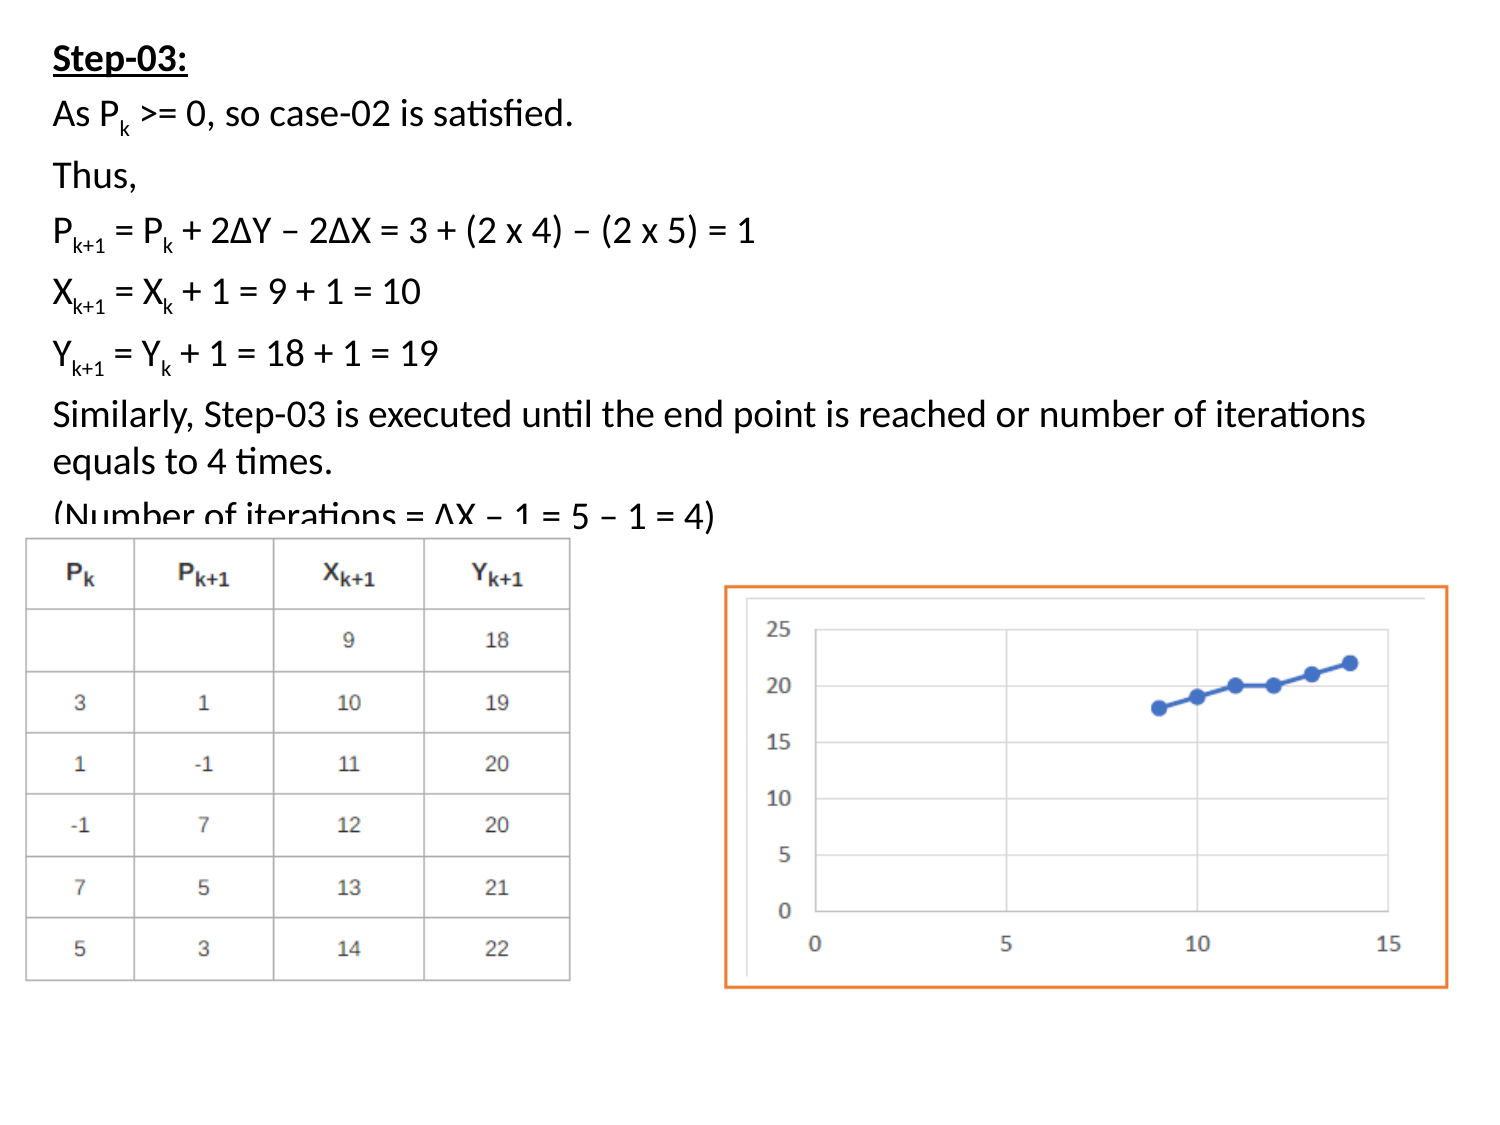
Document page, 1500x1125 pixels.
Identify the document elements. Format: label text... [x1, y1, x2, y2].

list Step-03: As Pk >= 0, so case-02 is satisfied. Thus, Pk+1 = Pk + 2ΔY – 2ΔX = 3 + (2 x 4) – (2 x 5) = 1 Xk+1 = Xk + 1 = 9 + 1 = 10 Yk+1 = Yk + 1 = 18 + 1 = 19 Similarly, Step-03 is executed until the end point is reached or number of iterations equals to 4 times. (Number of iterations = ΔX – 1 = 5 – 1 = 4) [37, 24, 1463, 550]
picture [24, 524, 574, 997]
picture [712, 576, 1459, 998]
